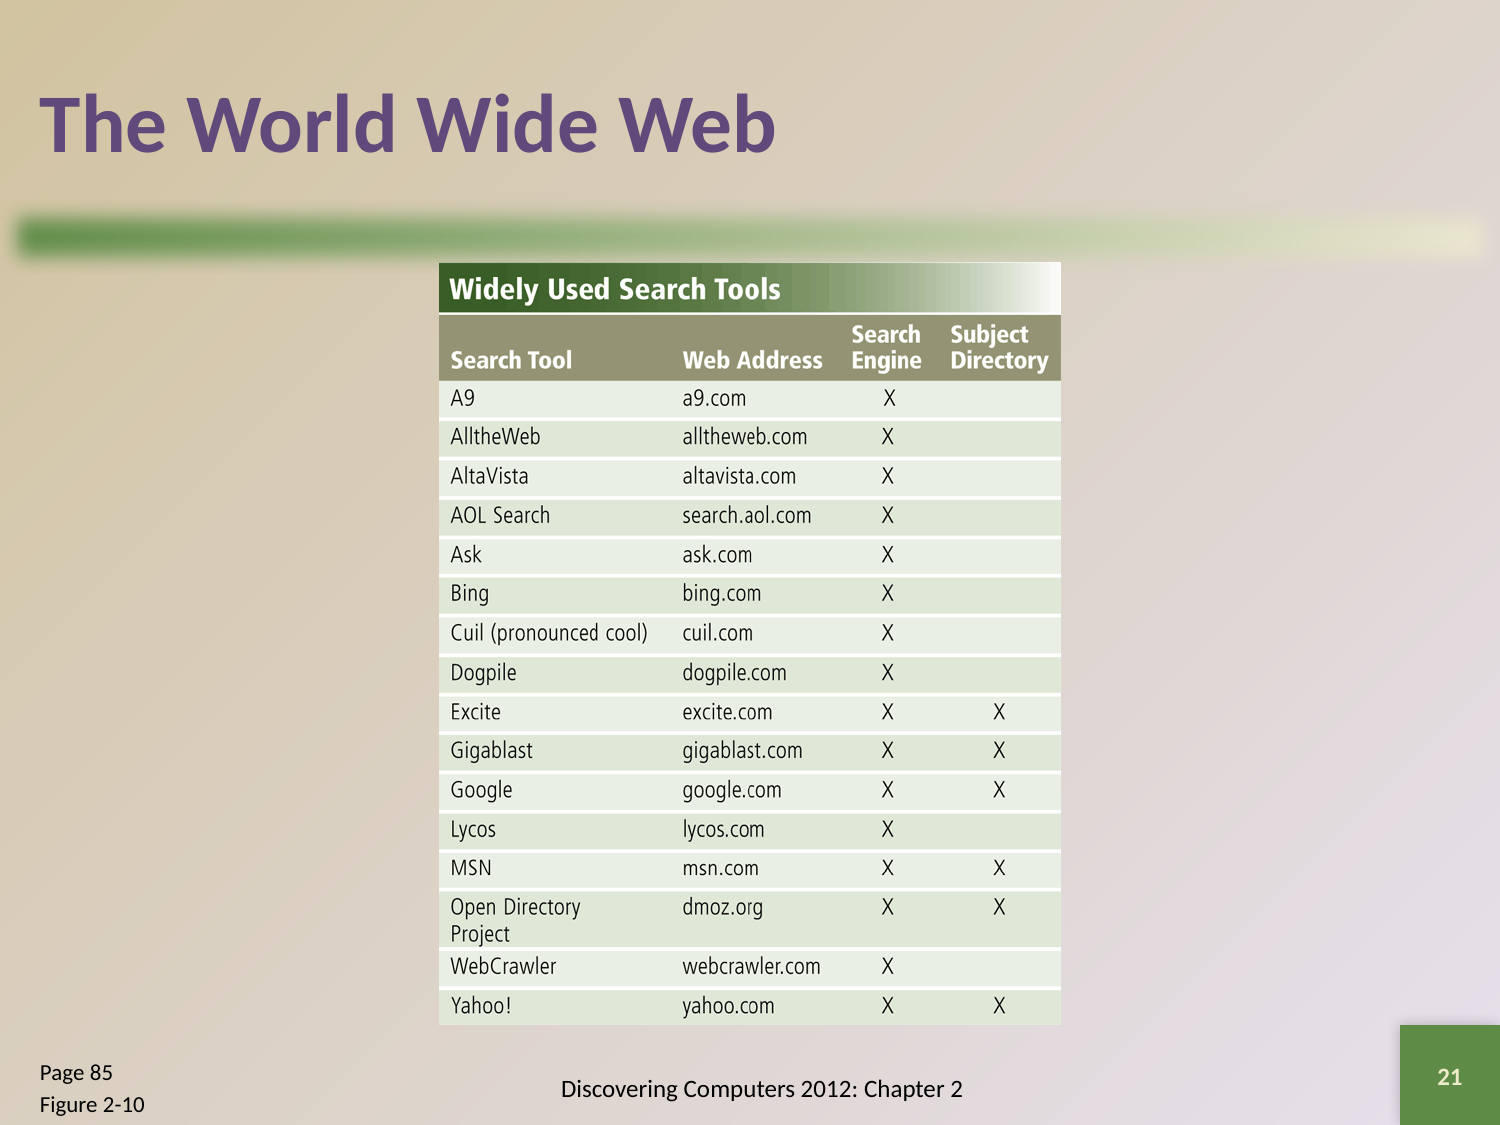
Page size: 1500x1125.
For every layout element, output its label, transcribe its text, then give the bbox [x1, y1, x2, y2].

footer Discovering Computers 2012: Chapter 2 [450, 1050, 1075, 1125]
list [438, 262, 1061, 1026]
list Page 85 Figure 2-10 [24, 1050, 300, 1125]
title The World Wide Web [24, 24, 1475, 213]
slide_number 21 [1400, 1025, 1500, 1125]
